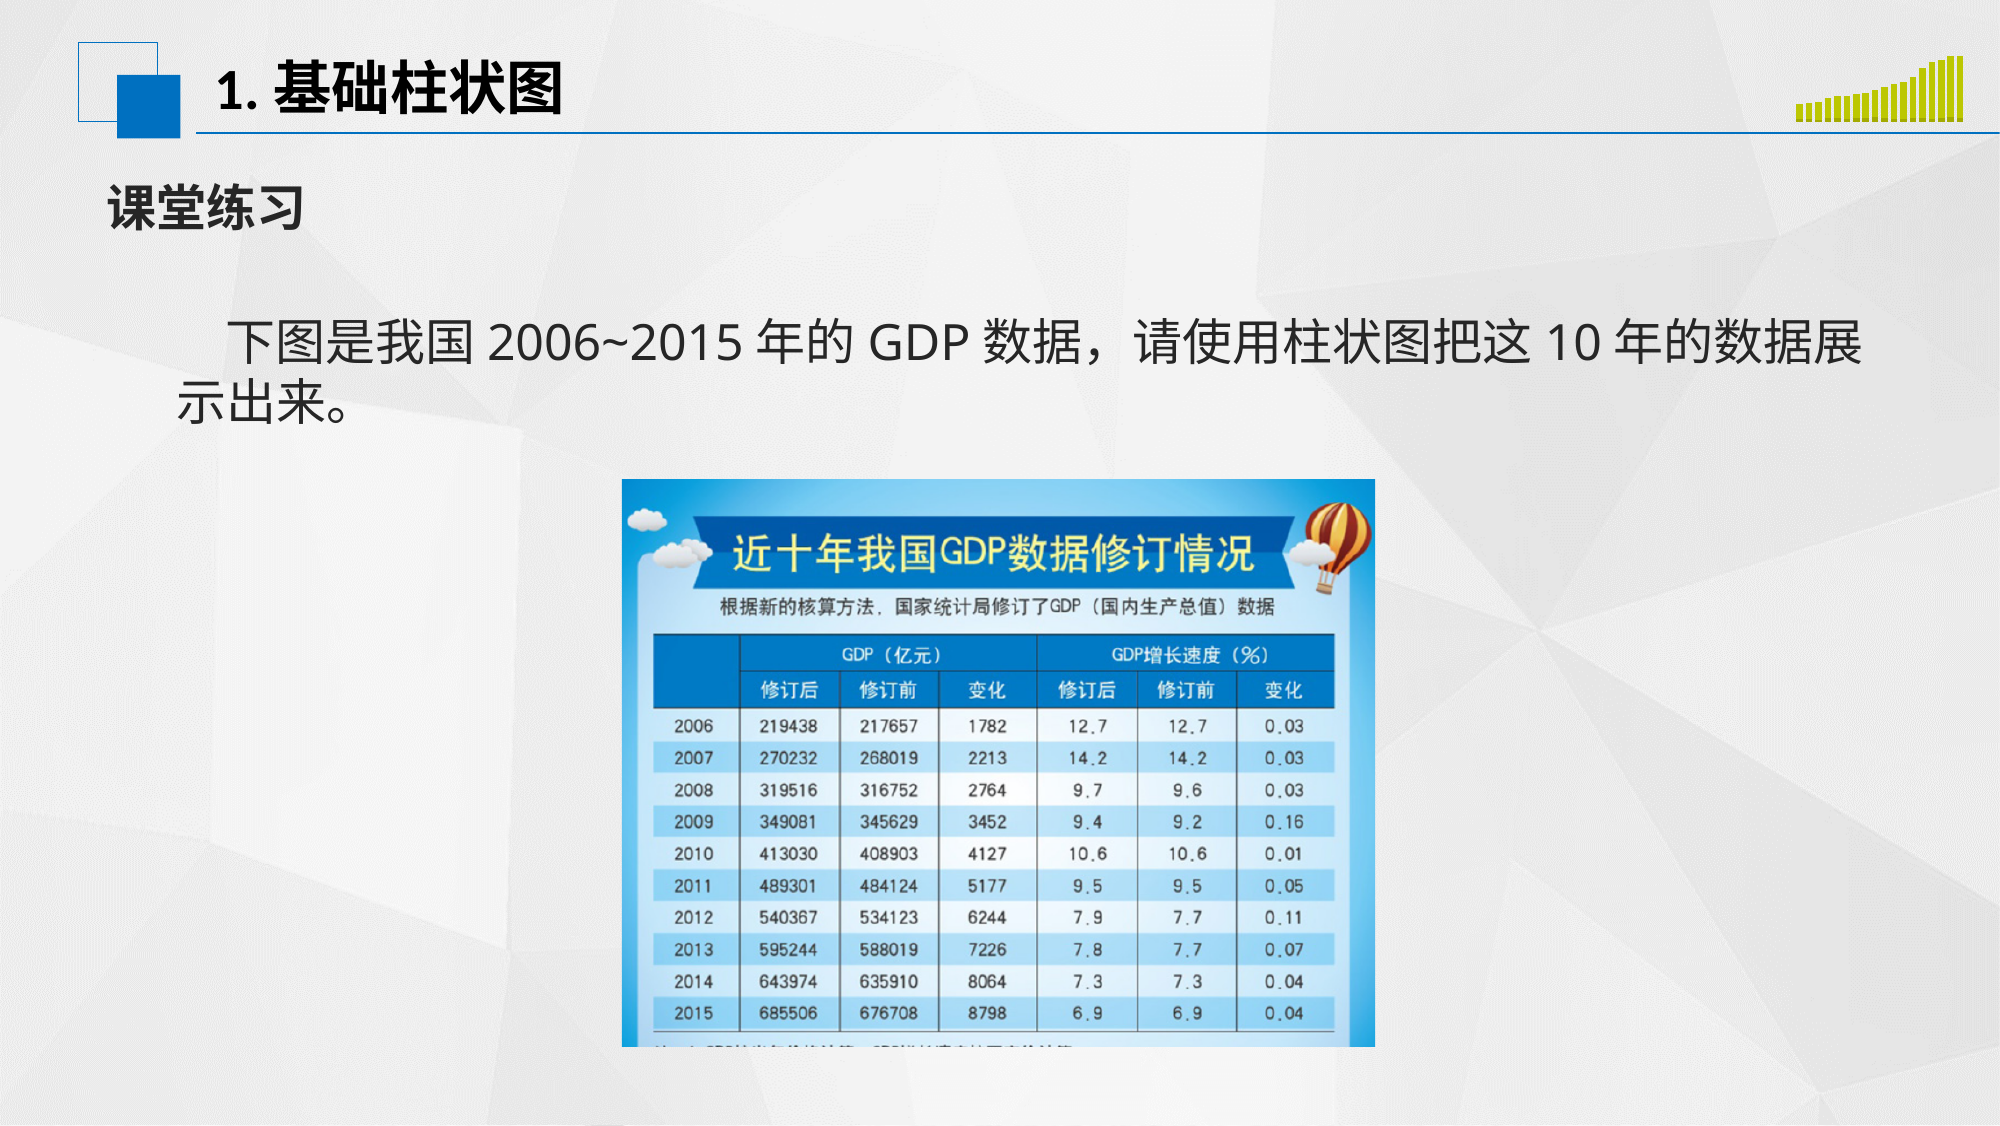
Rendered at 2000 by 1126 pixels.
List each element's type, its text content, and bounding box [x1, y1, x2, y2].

text_box 课堂练习 [42, 169, 652, 244]
picture [0, 0, 2000, 1126]
title 1.基础柱状图 [194, 42, 1378, 130]
text_box 下图是我国2006~2015年的GDP数据，请使用柱状图把这10年的数据展示出来。 [161, 302, 1922, 438]
chart [1790, 42, 1969, 125]
